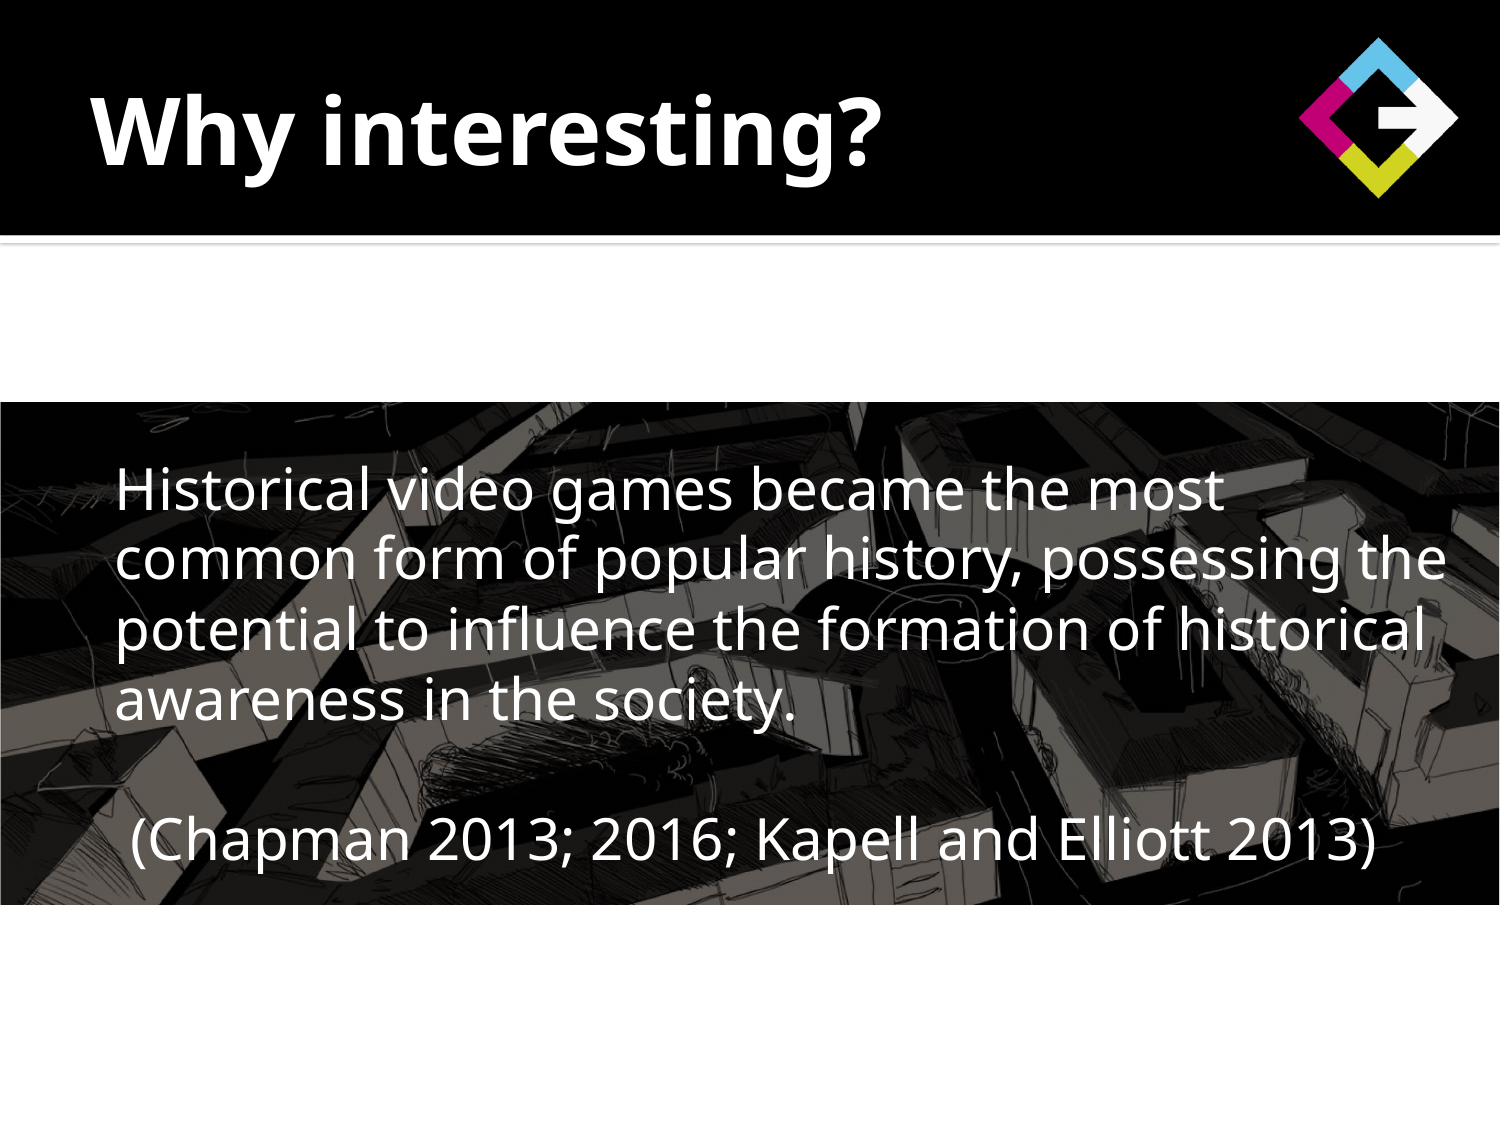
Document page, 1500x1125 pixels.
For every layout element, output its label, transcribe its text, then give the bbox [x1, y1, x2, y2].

picture [0, 397, 1500, 906]
picture [1425, 34, 1464, 201]
title Why interesting? [75, 25, 1425, 231]
